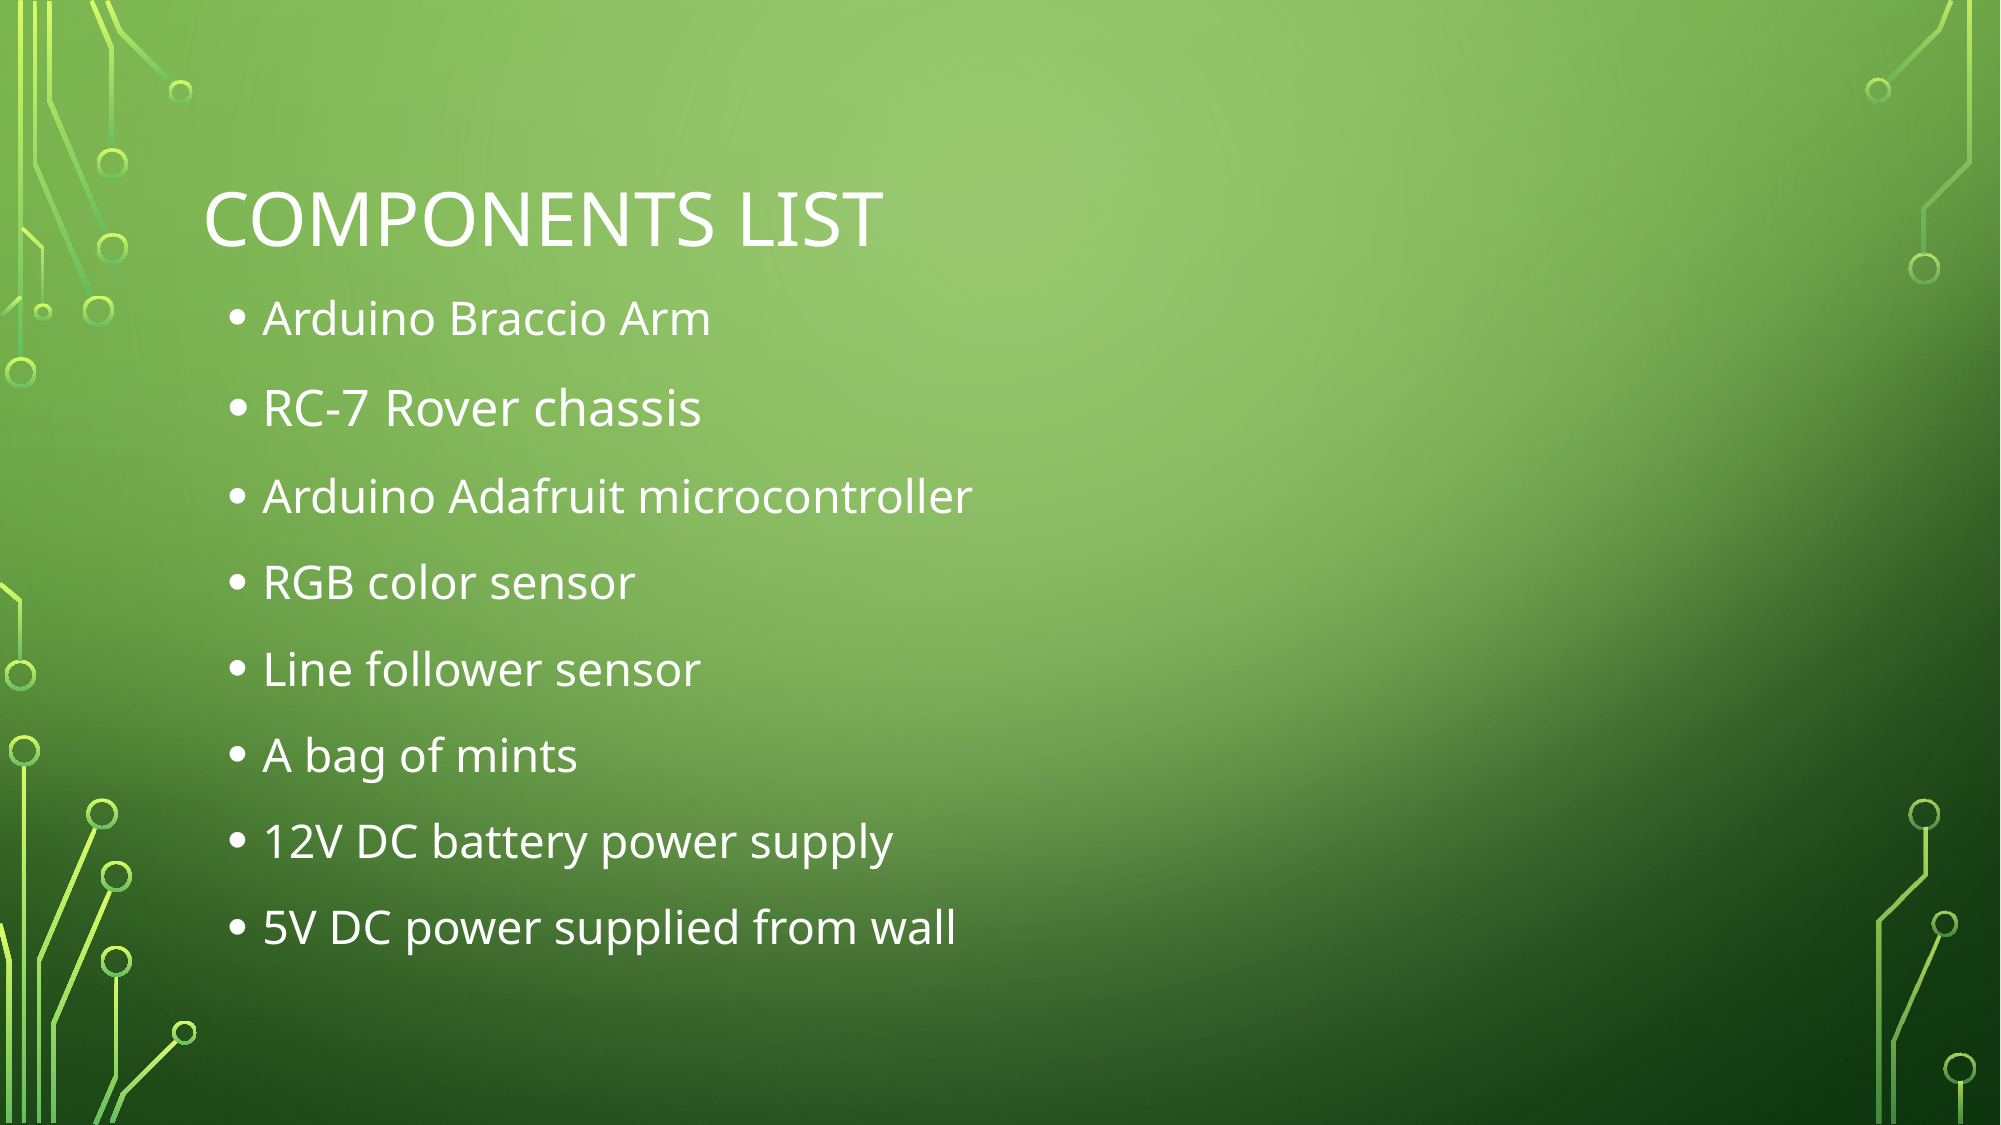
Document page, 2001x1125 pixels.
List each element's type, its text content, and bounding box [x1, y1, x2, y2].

list Arduino Braccio Arm RC-7 Rover chassis Arduino Adafruit microcontroller RGB color sensor Line follower sensor A bag of mints 12V DC battery power supply 5V DC power supplied from wall [212, 270, 999, 1013]
title Components List [187, 101, 1813, 344]
